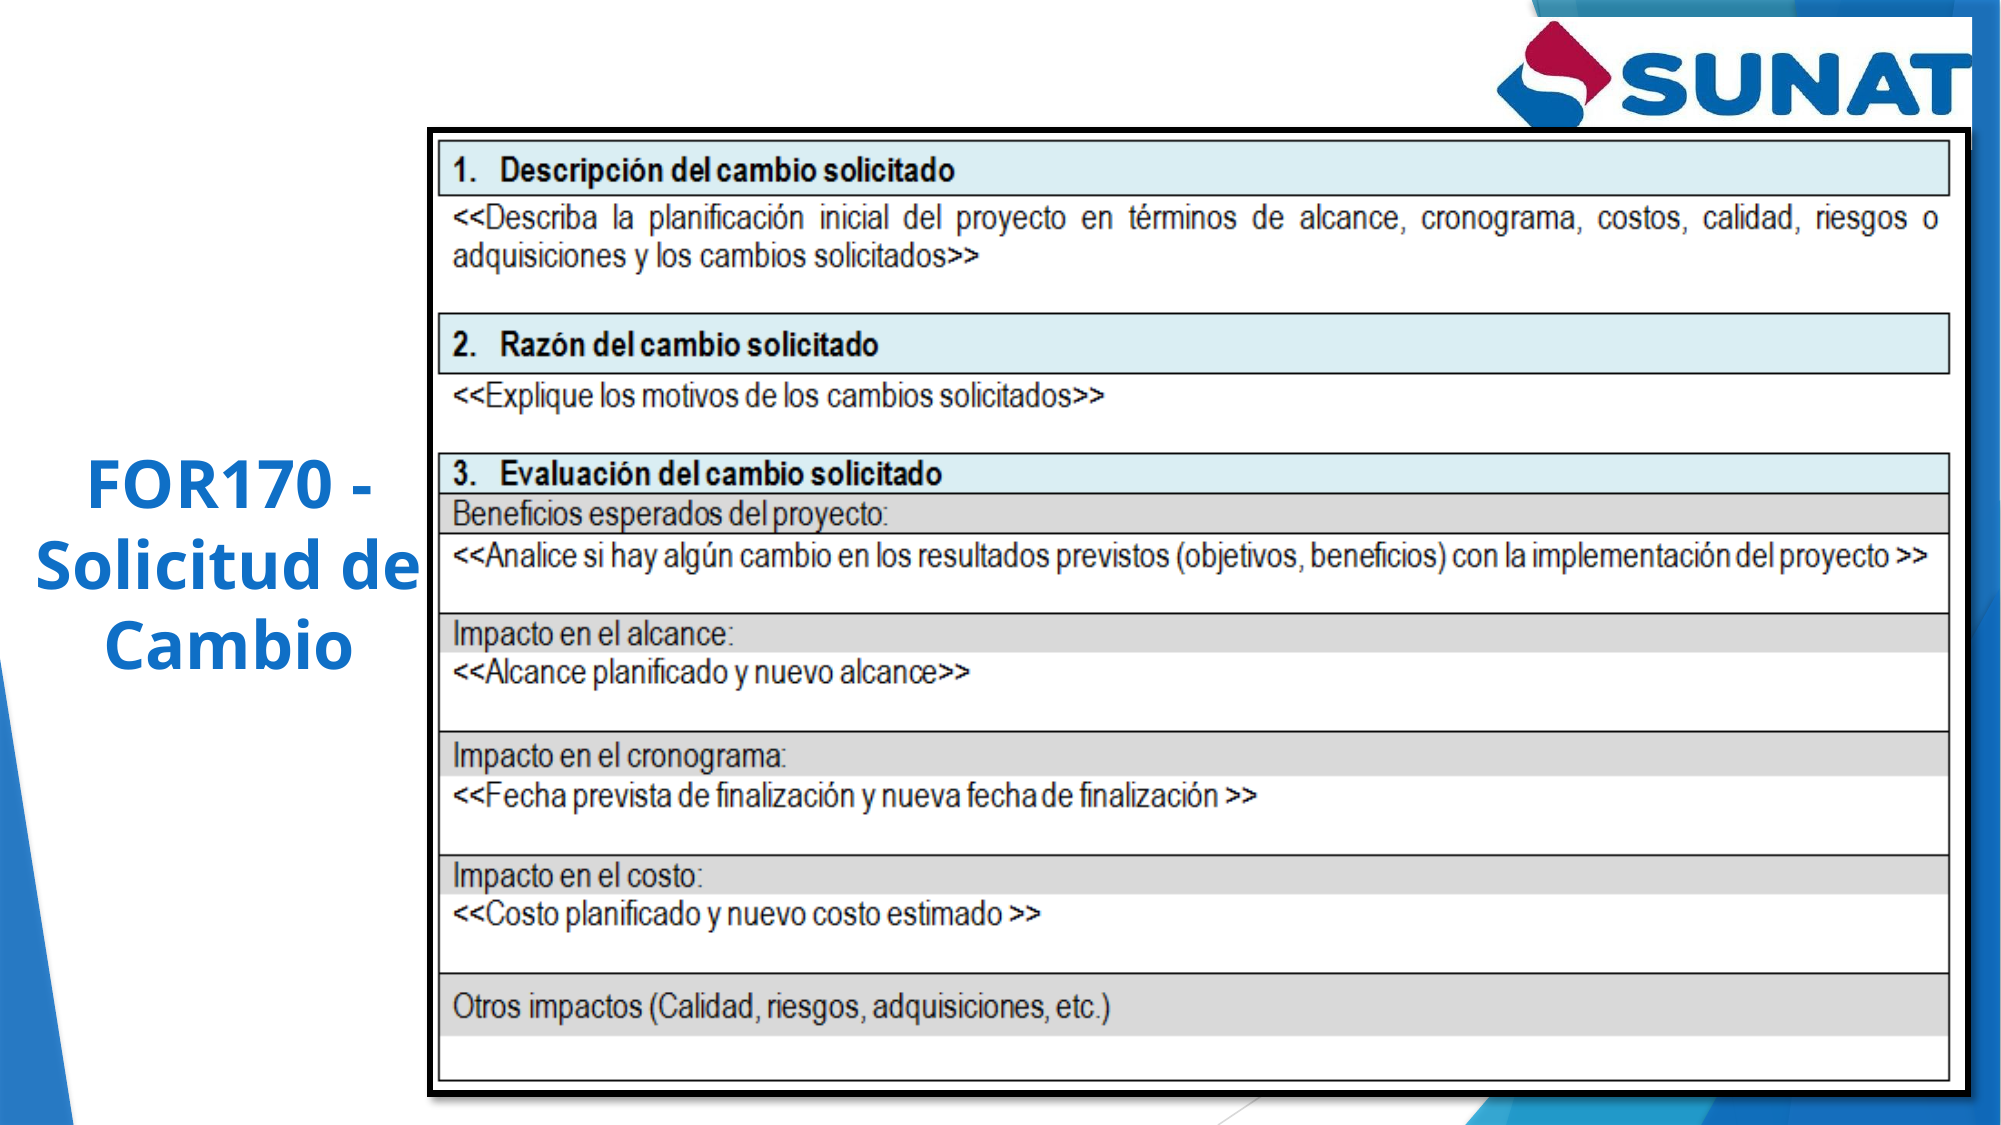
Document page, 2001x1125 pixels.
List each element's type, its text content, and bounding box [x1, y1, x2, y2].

title FOR170 - Solicitud de Cambio [0, 391, 426, 734]
picture [432, 132, 1966, 1091]
picture [1490, 17, 1973, 150]
